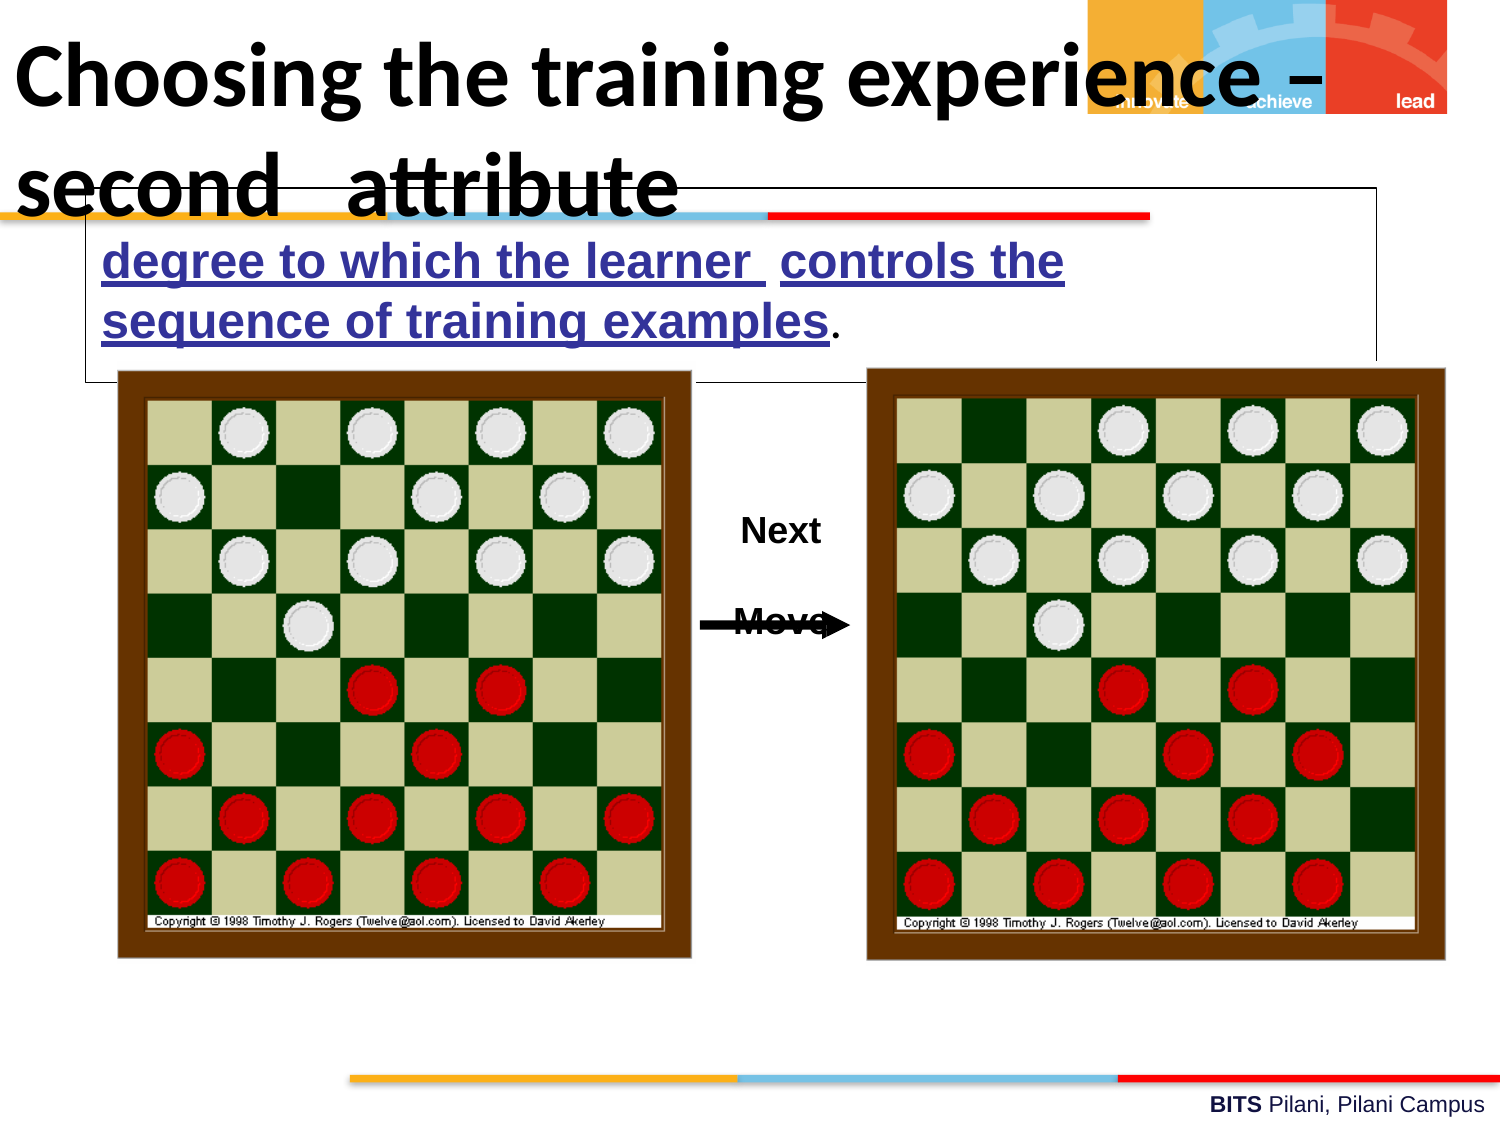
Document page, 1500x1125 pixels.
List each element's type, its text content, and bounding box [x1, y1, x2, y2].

picture [866, 361, 1451, 967]
text_box Choosing the training experience – second attribute [0, 7, 1500, 243]
title degree to which the learner controls the sequence of training examples. [85, 243, 1377, 383]
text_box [116, 361, 851, 964]
picture [1087, 0, 1448, 7]
